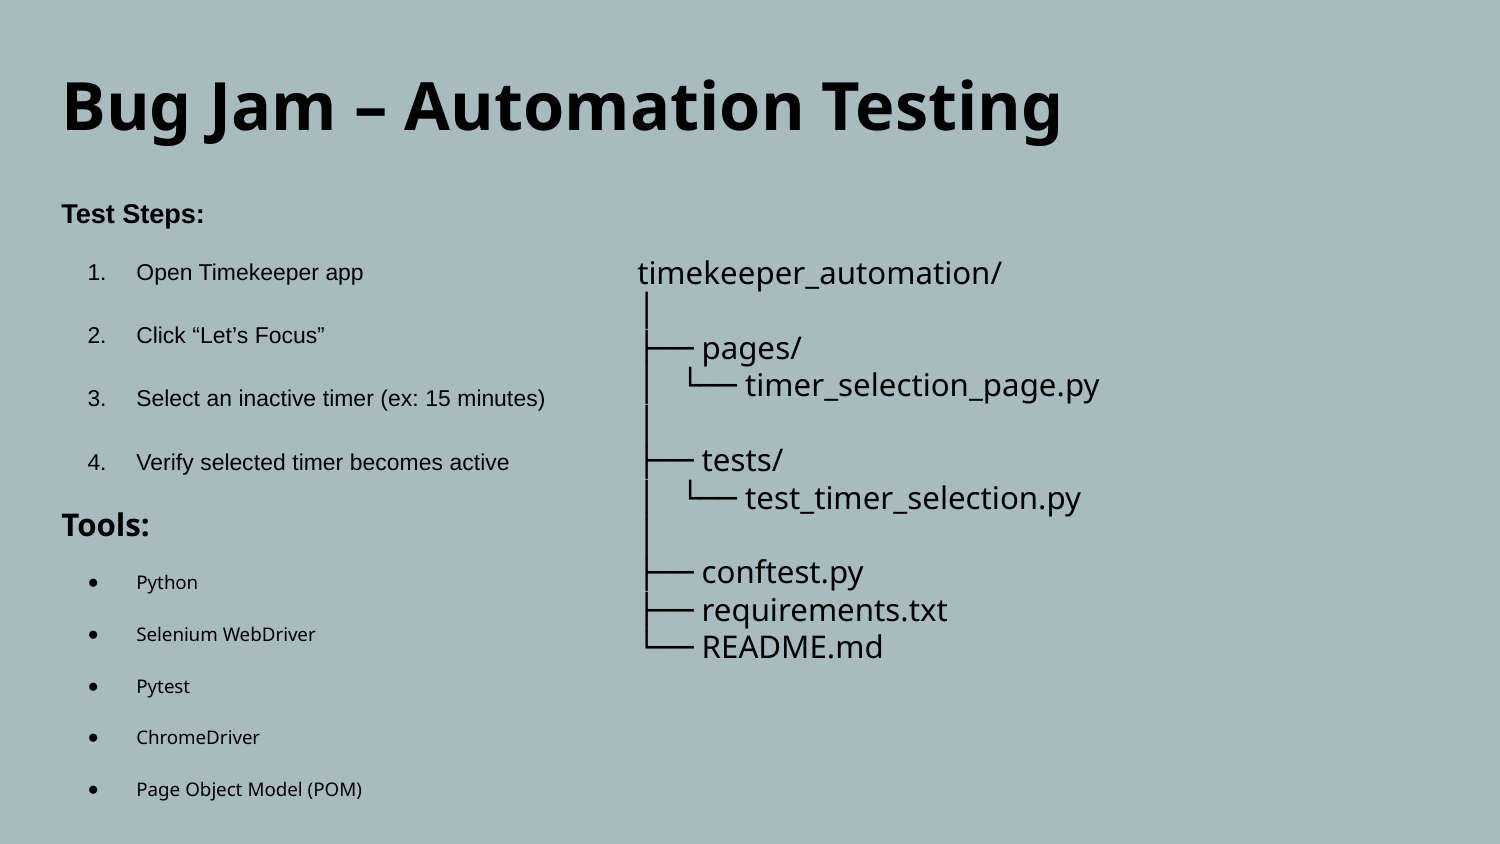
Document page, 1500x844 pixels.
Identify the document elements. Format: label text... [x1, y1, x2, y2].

text_box Bug Jam – Automation Testing Test Steps: Open Timekeeper app Click “Let’s Focus” Select an inactive timer (ex: 15 minutes) Verify selected timer becomes active Tools: Python Selenium WebDriver Pytest ChromeDriver Page Object Model (POM) [46, 48, 1474, 822]
text_box timekeeper_automation/ │ ├── pages/ │ └── timer_selection_page.py │ ├── tests/ │ └── test_timer_selection.py │ ├── conftest.py ├── requirements.txt └── README.md [622, 238, 1214, 807]
